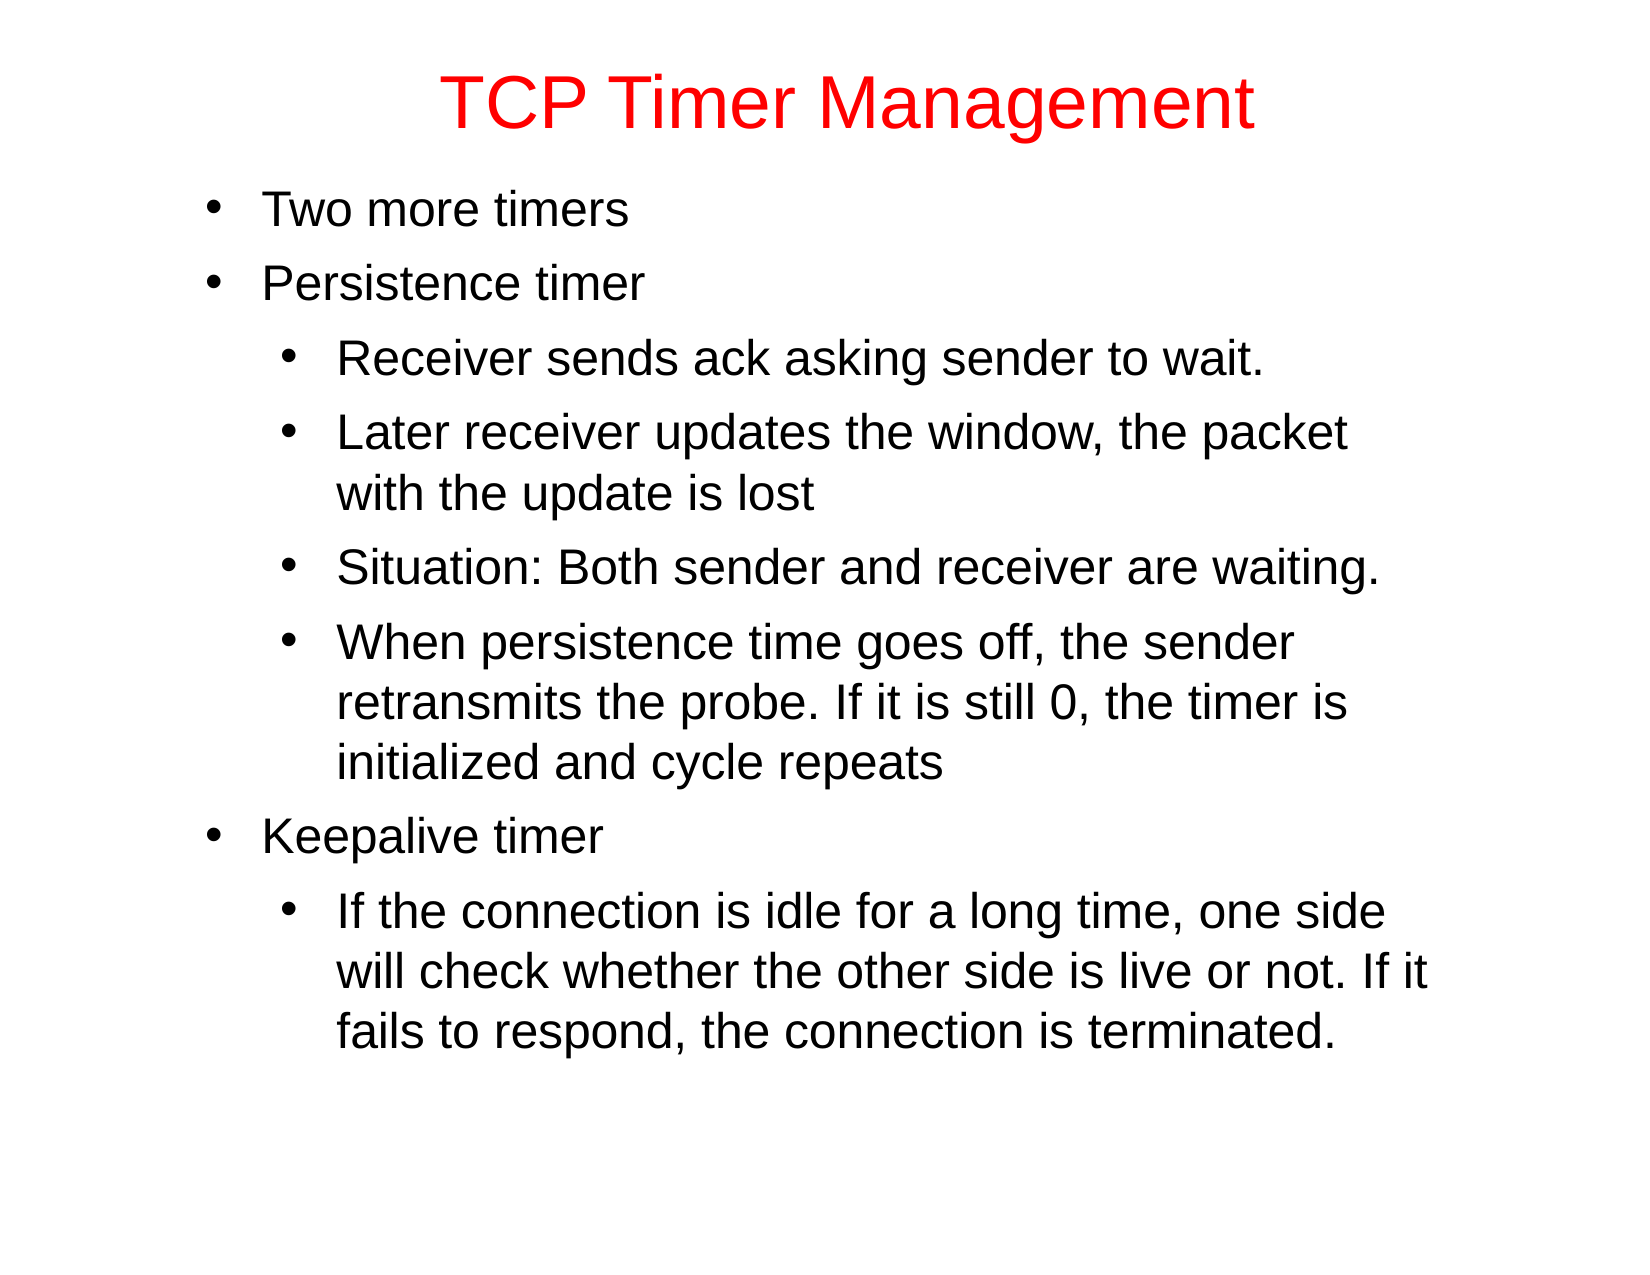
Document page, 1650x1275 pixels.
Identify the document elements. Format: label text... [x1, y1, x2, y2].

text_box Two more timers Persistence timer Receiver sends ack asking sender to wait. Later receiver updates the window, the packet with the update is lost Situation: Both sender and receiver are waiting. When persistence time goes off, the sender retransmits the probe. If it is still 0, the timer is initialized and cycle repeats Keepalive timer If the connection is idle for a long time, one side will check whether the other side is live or not. If it fails to respond, the connection is terminated. [203, 161, 1447, 1208]
title TCP Timer Management [437, 51, 1264, 161]
